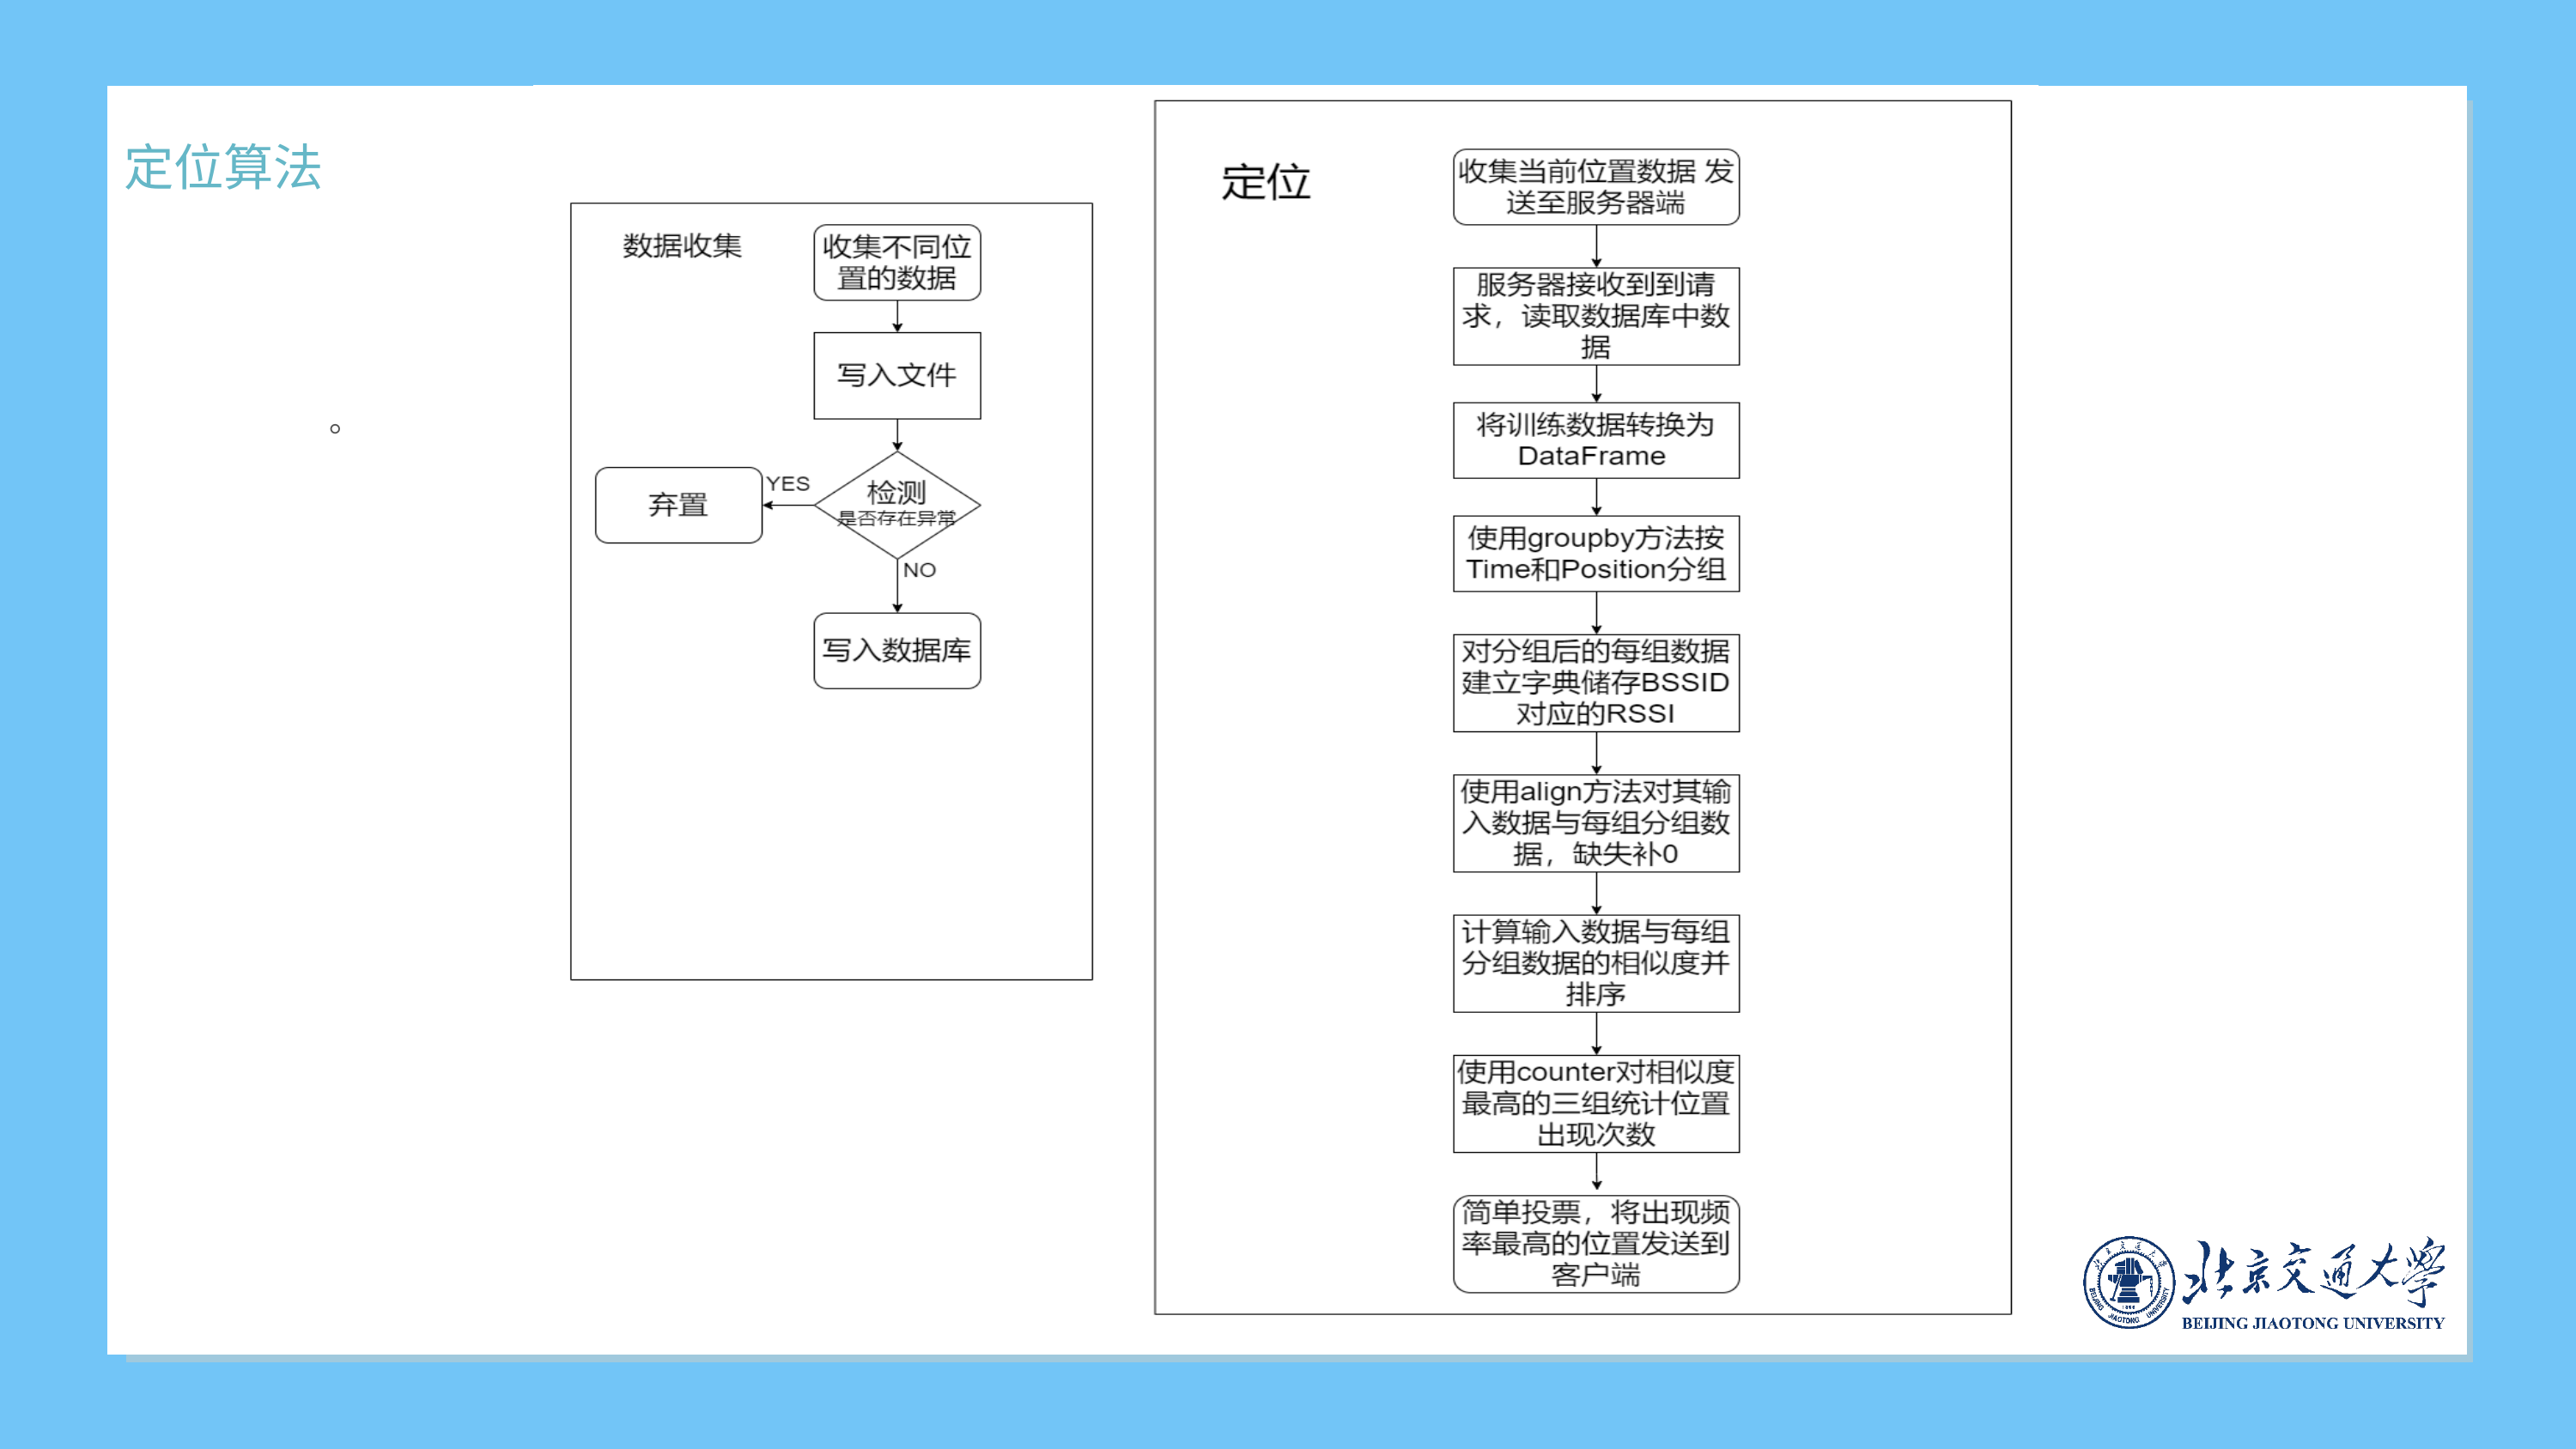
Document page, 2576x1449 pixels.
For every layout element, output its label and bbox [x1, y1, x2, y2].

text_box [2039, 85, 2474, 1210]
text_box [107, 85, 374, 1363]
picture [374, 85, 2490, 1417]
